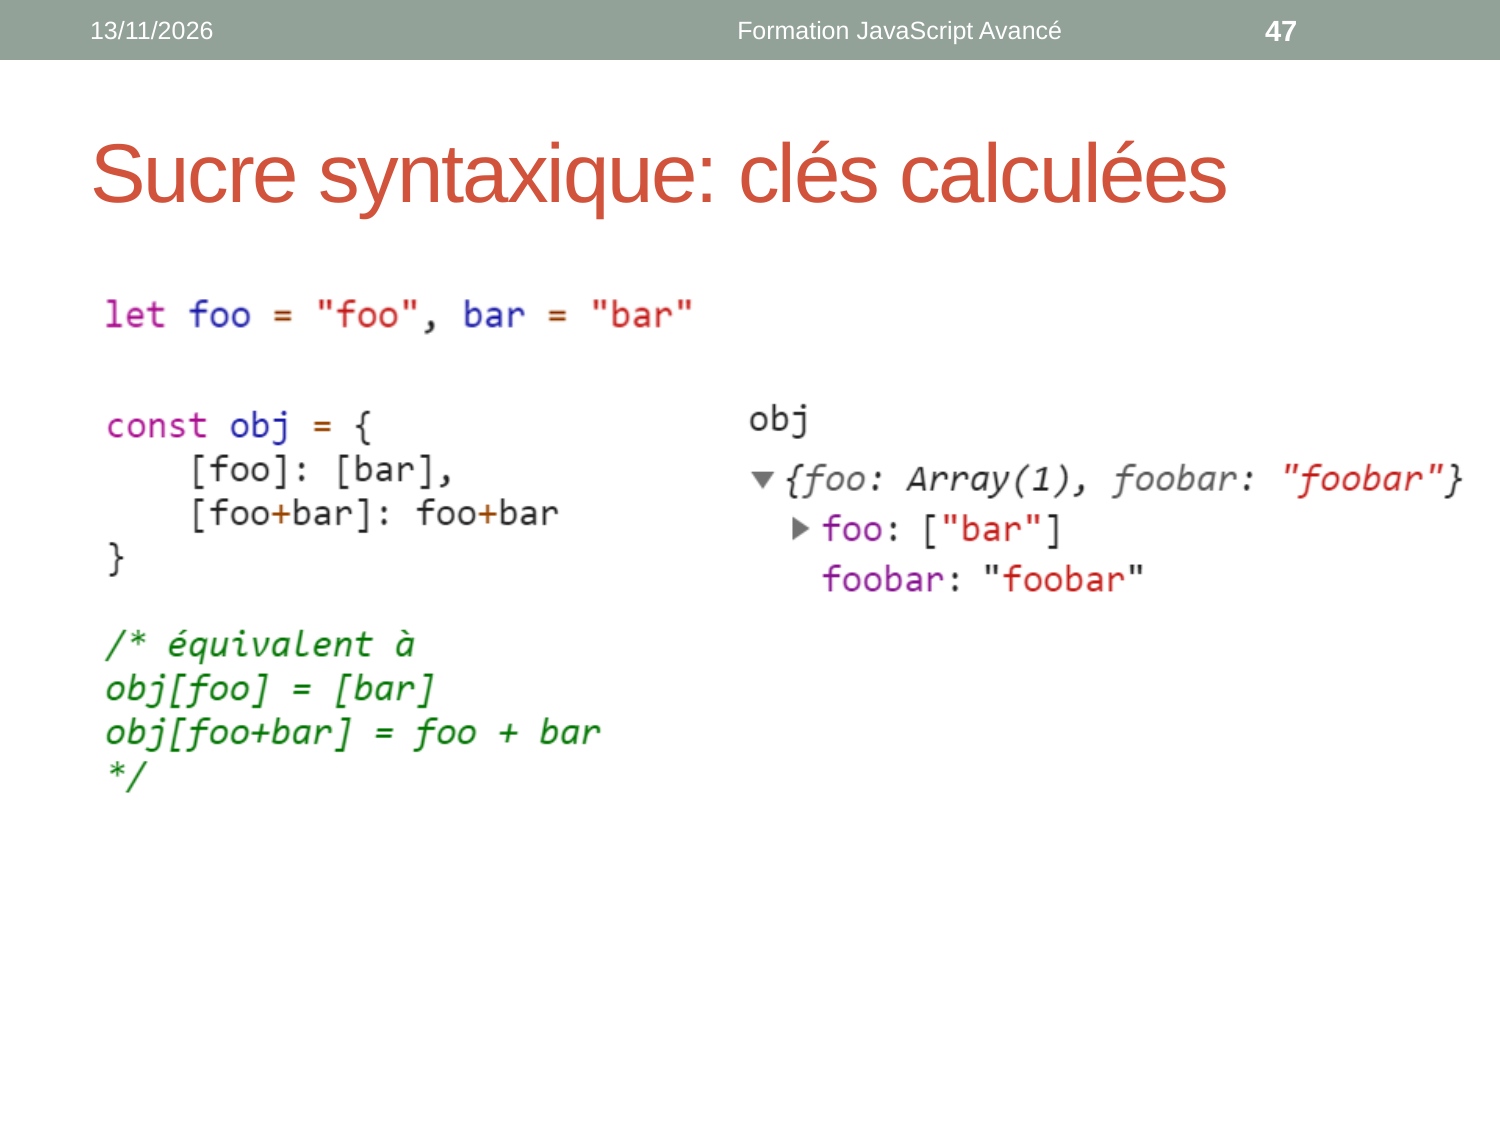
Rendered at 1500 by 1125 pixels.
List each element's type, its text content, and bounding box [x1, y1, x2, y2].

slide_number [75, 3, 550, 57]
picture [76, 396, 627, 810]
slide_number 47 [1250, 3, 1425, 57]
picture [737, 398, 1473, 609]
picture [92, 283, 715, 354]
title Sucre syntaxique: clés calculées [75, 87, 1425, 250]
footer Formation JavaScript Avancé [562, 3, 1238, 57]
